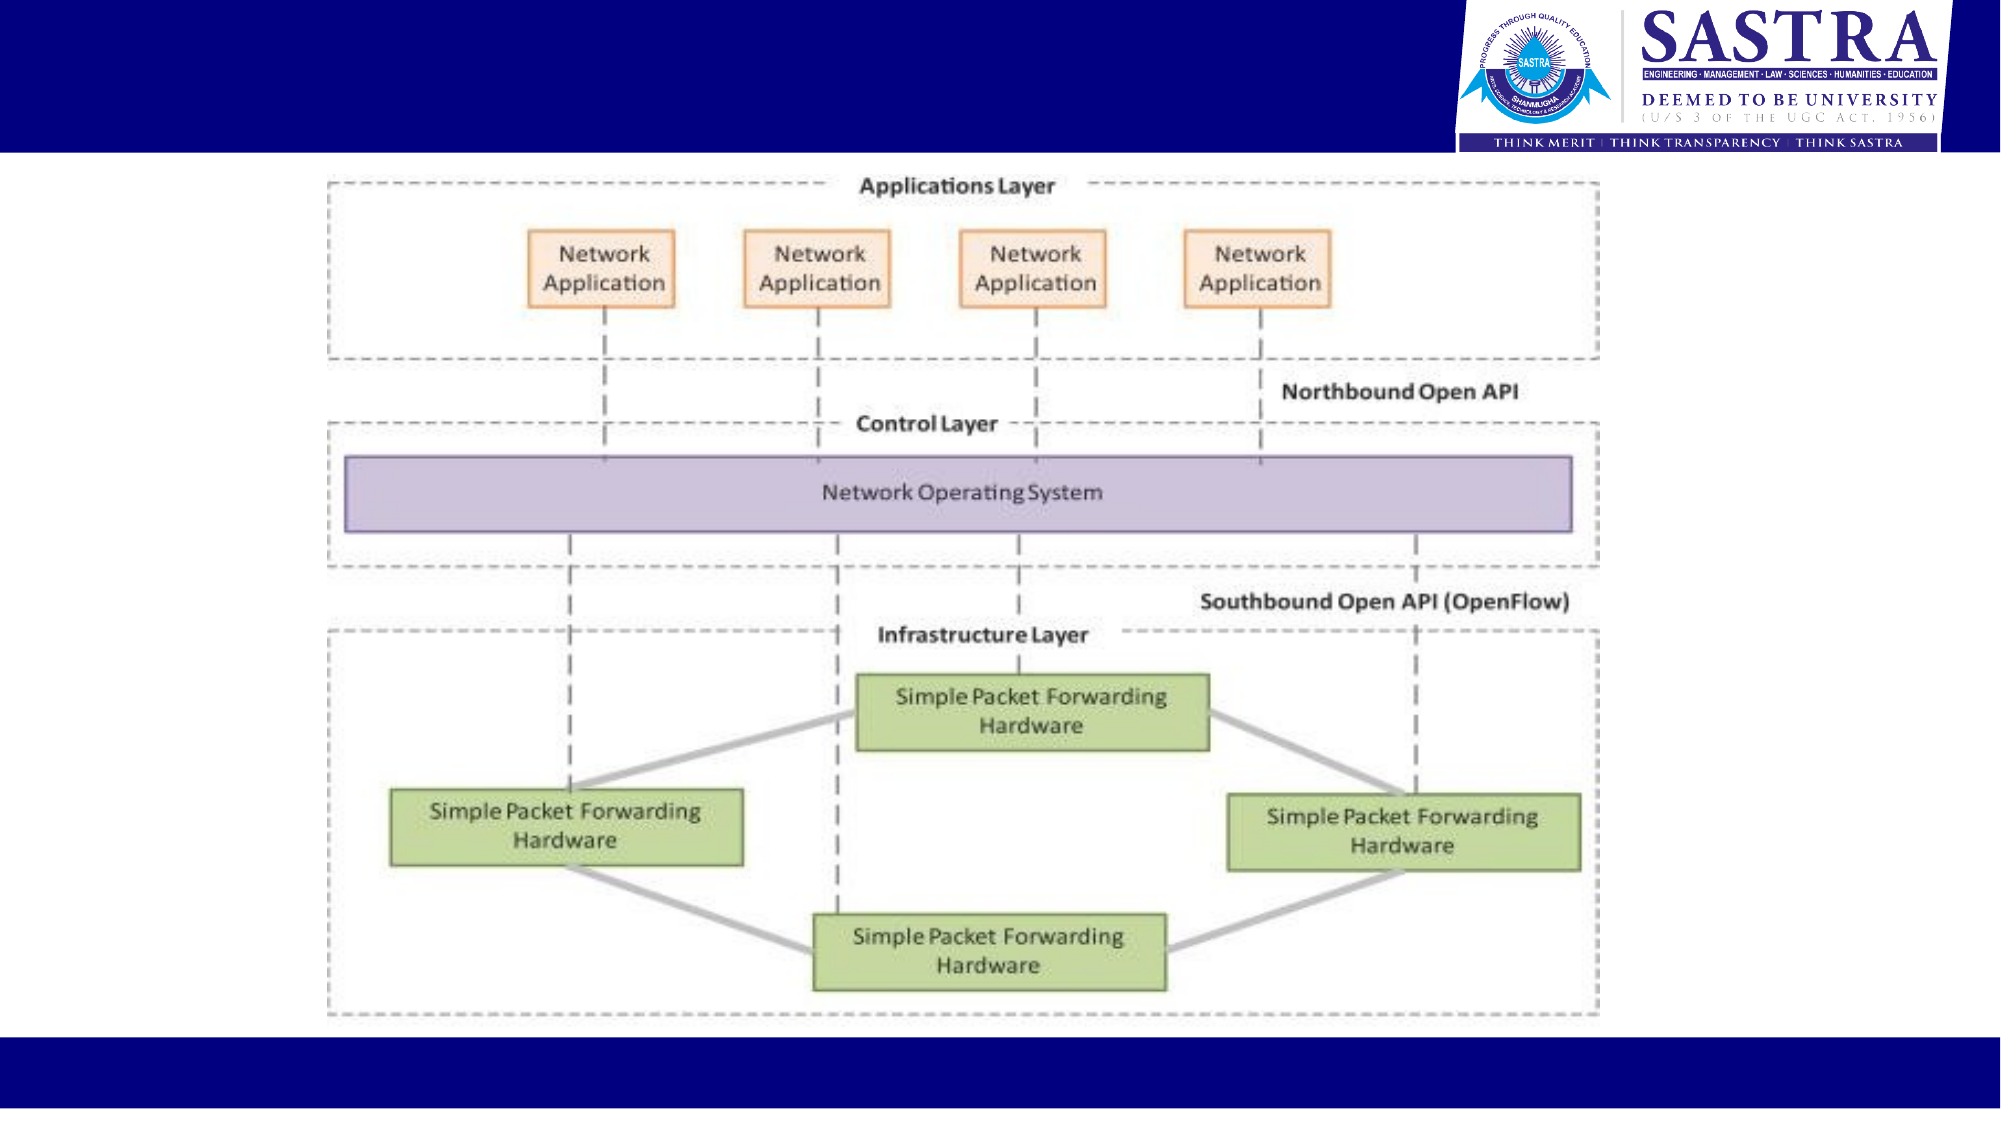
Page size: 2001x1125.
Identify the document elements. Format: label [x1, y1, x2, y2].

picture [327, 174, 1600, 1027]
picture [1451, 0, 1946, 162]
